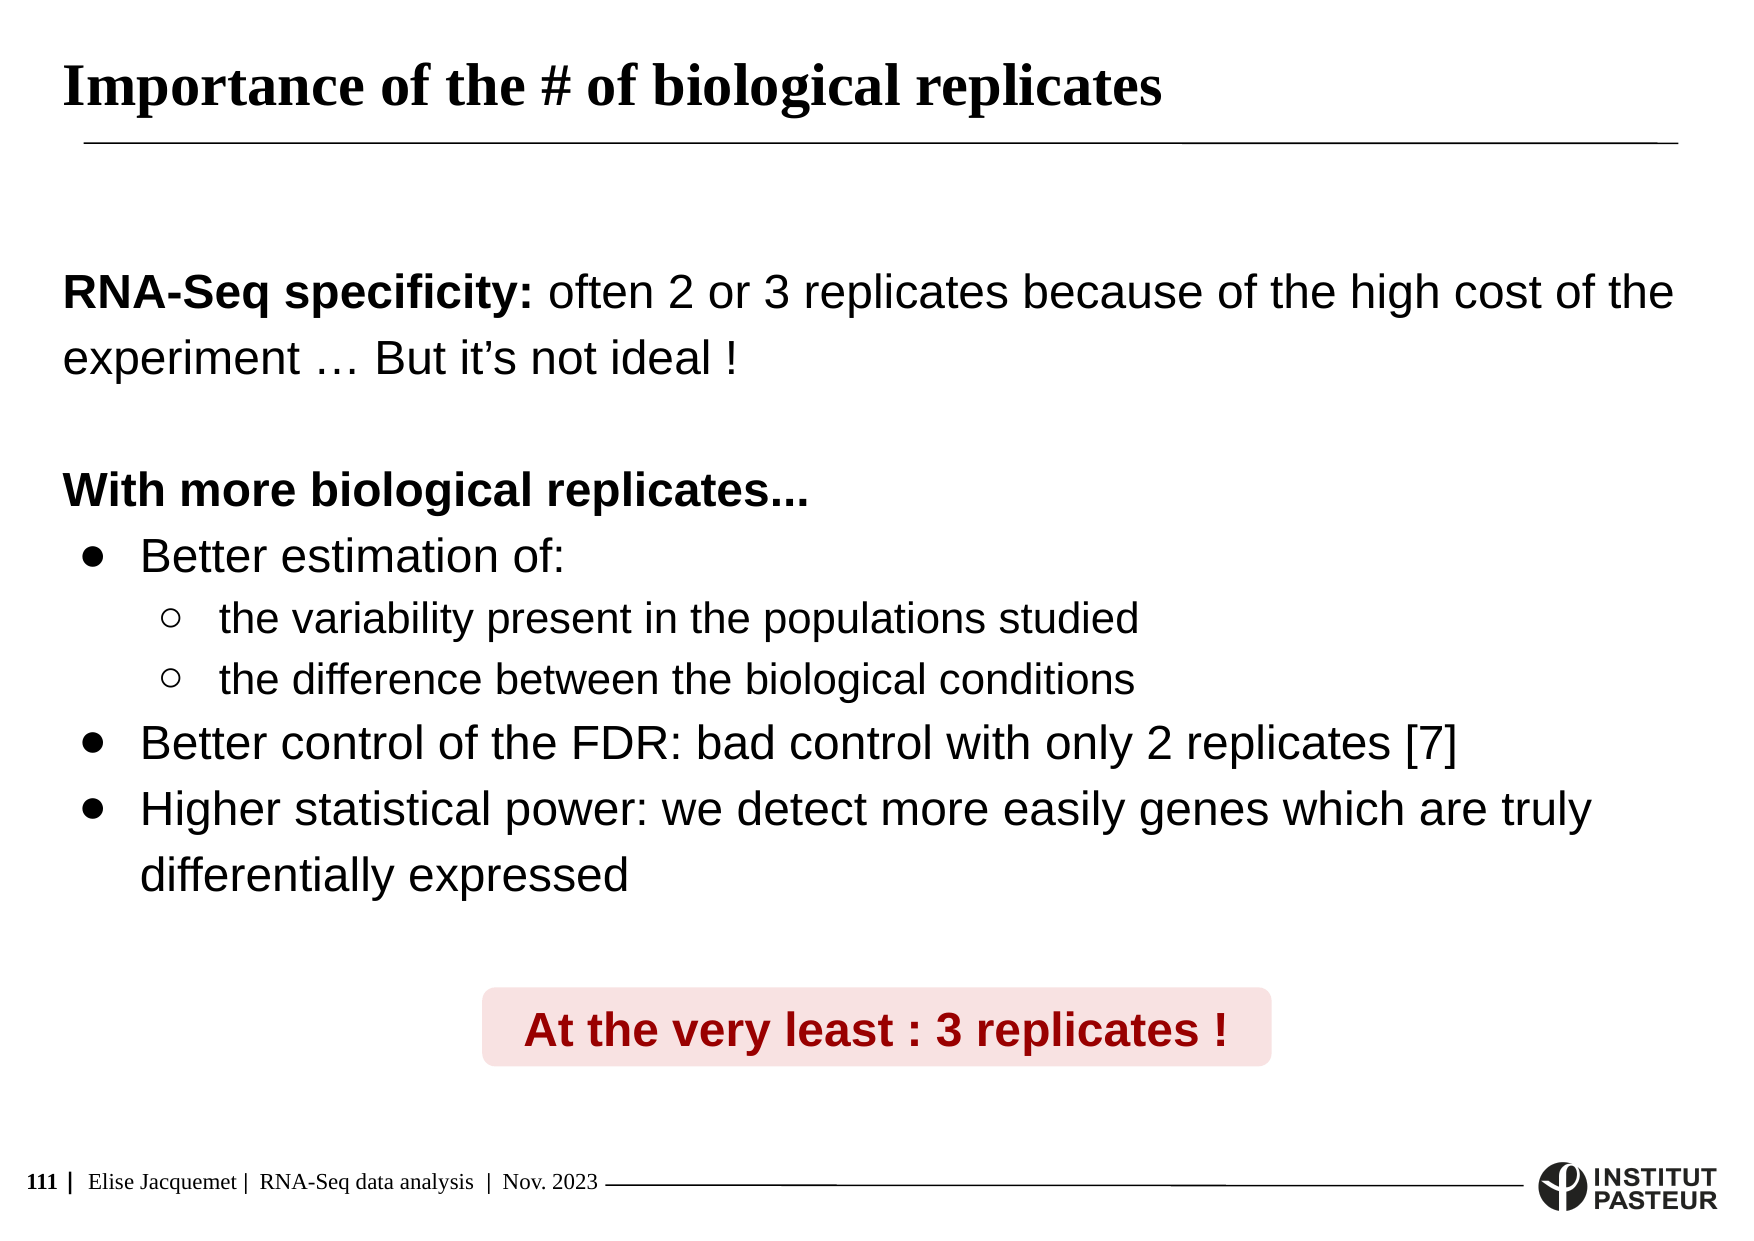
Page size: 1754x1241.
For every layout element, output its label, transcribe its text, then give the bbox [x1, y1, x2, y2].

text_box At the very least : 3 replicates ! [482, 987, 1272, 1067]
picture [1534, 1155, 1722, 1218]
text_box RNA-Seq specificity: often 2 or 3 replicates because of the high cost of the experiment … But it’s not ideal ! With more biological replicates... Better estimation of: the variability present in the populations studied the difference between the biological conditions Better control of the FDR: bad control with only 2 replicates [7] Higher statistical power: we detect more easily genes which are truly differentially expressed [62, 194, 1692, 1152]
text_box Importance of the # of biological replicates [62, 2, 1692, 160]
